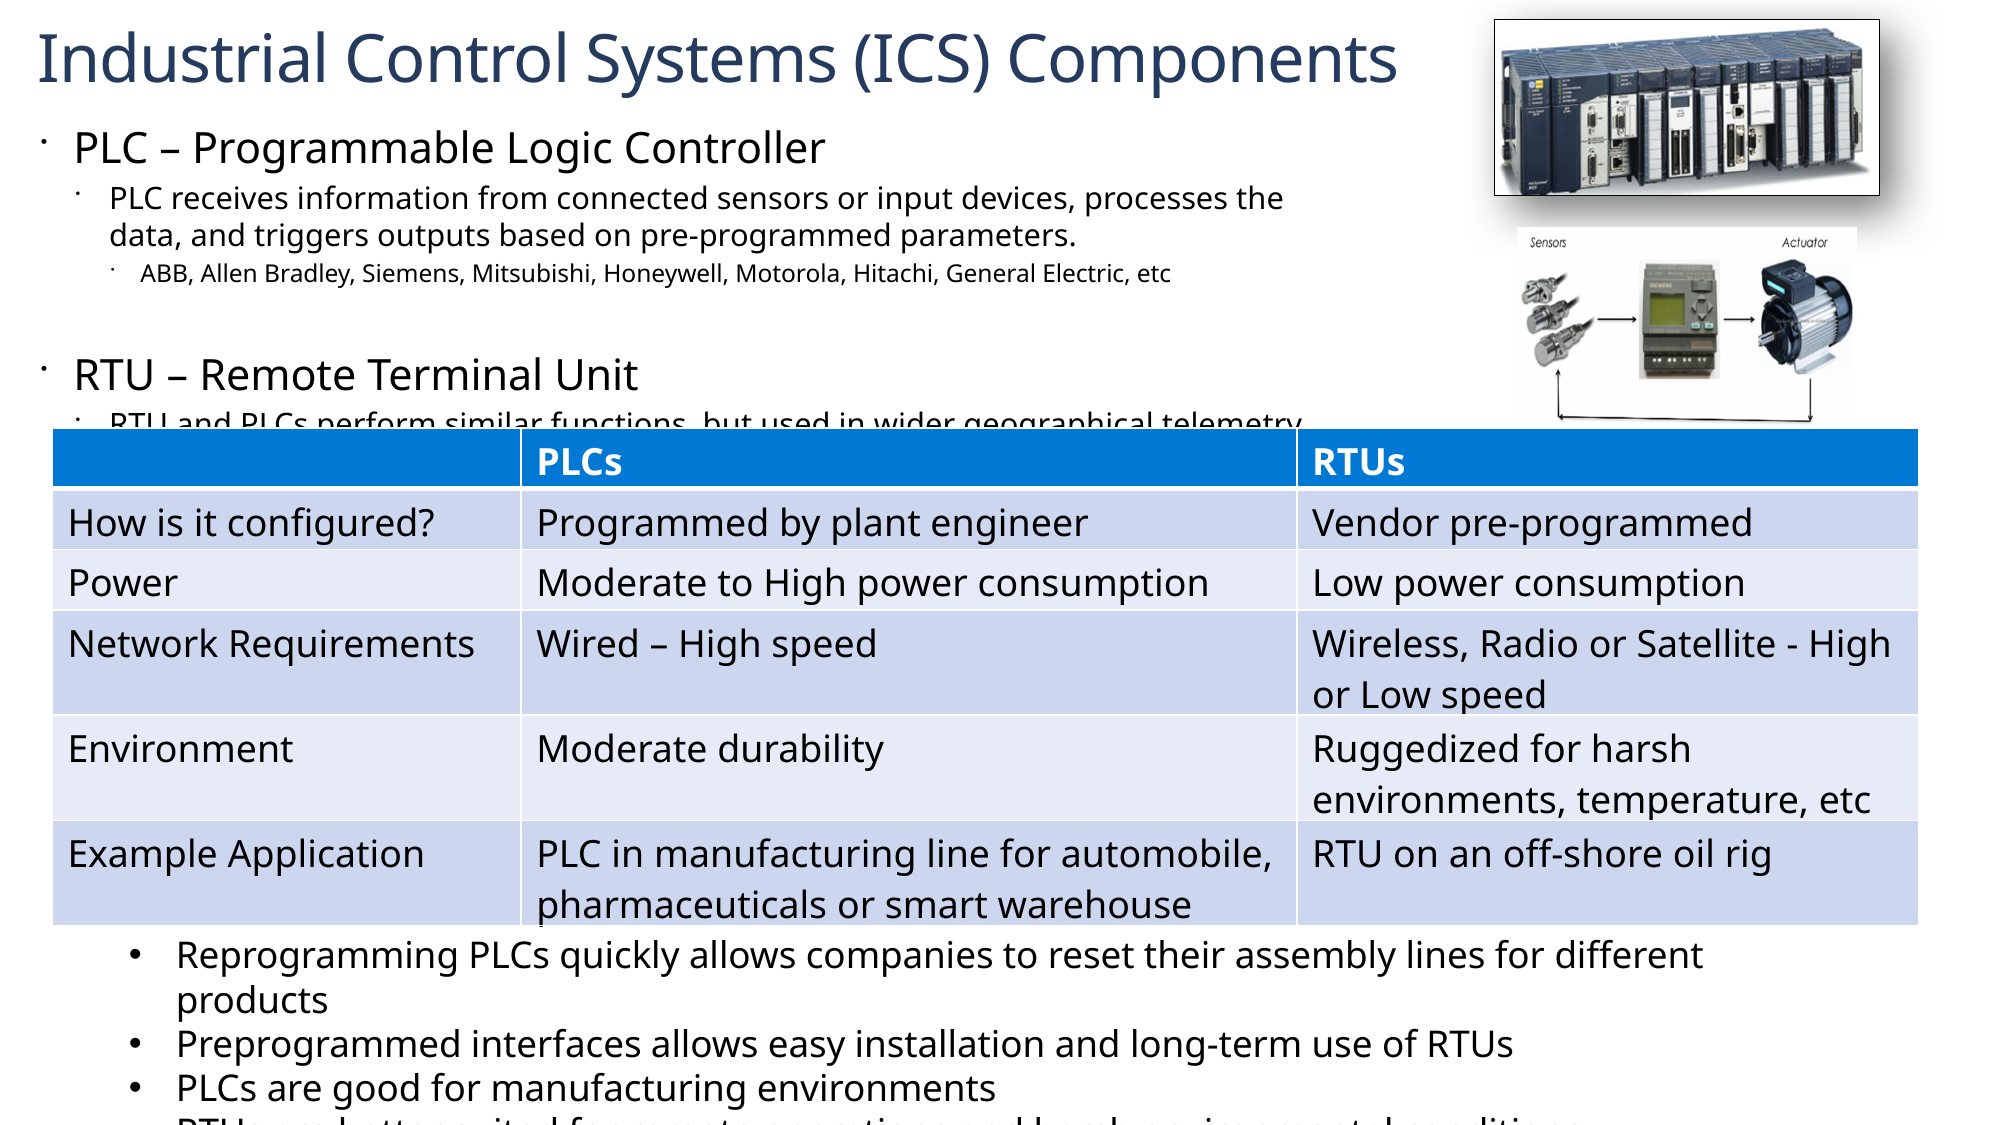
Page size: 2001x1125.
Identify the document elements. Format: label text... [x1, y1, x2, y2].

table_cell Low power consumption [1298, 550, 1918, 609]
table_header PLCs [522, 429, 1296, 486]
table_cell PLC in manufacturing line for automobile, pharmaceuticals or smart warehouse [522, 821, 1296, 925]
picture [1517, 226, 1857, 427]
picture [1494, 18, 1880, 196]
table_cell Programmed by plant engineer [522, 491, 1296, 549]
text_box Reprogramming PLCs quickly allows companies to reset their assembly lines for different products Preprogrammed interfaces allows easy installation and long-term use of RTUs PLCs are good for manufacturing environments RTUs are better suited for remote operations and harsh environmental conditions [114, 926, 1833, 1125]
table_cell Ruggedized for harsh environments, temperature, etc [1298, 716, 1918, 820]
table_cell RTU on an off-shore oil rig [1298, 821, 1918, 925]
table_cell Example Application [53, 821, 520, 925]
table_cell Network Requirements [53, 611, 520, 714]
list PLC – Programmable Logic Controller PLC receives information from connected sensors or input devices, processes the data, and triggers outputs based on pre-programmed parameters. ABB, Allen Bradley, Siemens, Mitsubishi, Honeywell, Motorola, Hitachi, General Electric, etc RTU – Remote Terminal Unit RTU and PLCs perform similar functions, but used in wider geographical telemetry ABB, GE Grid Solutions, Honeywell, Schneider Electric, Siemens Energy [37, 120, 1354, 480]
table_cell How is it configured? [53, 491, 520, 549]
table_cell Wireless, Radio or Satellite - High or Low speed [1298, 611, 1918, 714]
table_cell Environment [53, 716, 520, 820]
table_cell Vendor pre-programmed [1298, 491, 1918, 549]
table_cell Moderate to High power consumption [522, 550, 1296, 609]
table_cell Power [53, 550, 520, 609]
table_header RTUs [1298, 429, 1918, 486]
table_cell Moderate durability [522, 716, 1296, 820]
table_header [53, 429, 520, 486]
table_cell Wired – High speed [522, 611, 1296, 714]
title Industrial Control Systems (ICS) Components [37, 15, 1498, 97]
